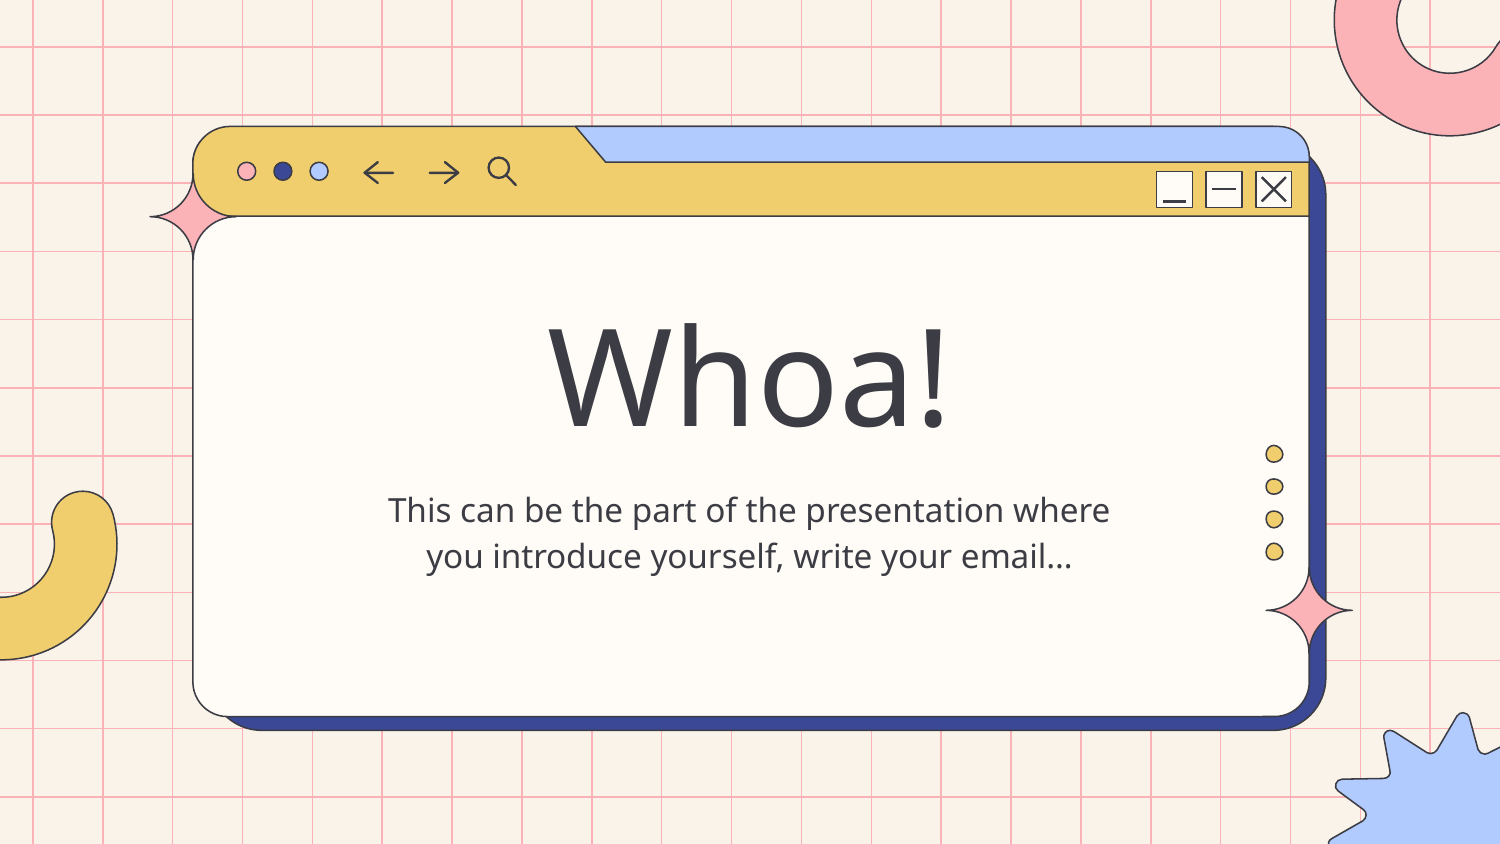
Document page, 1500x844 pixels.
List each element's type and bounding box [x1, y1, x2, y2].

text_box [192, 126, 1326, 731]
text_box [1332, 605, 1353, 616]
text_box [150, 195, 187, 238]
